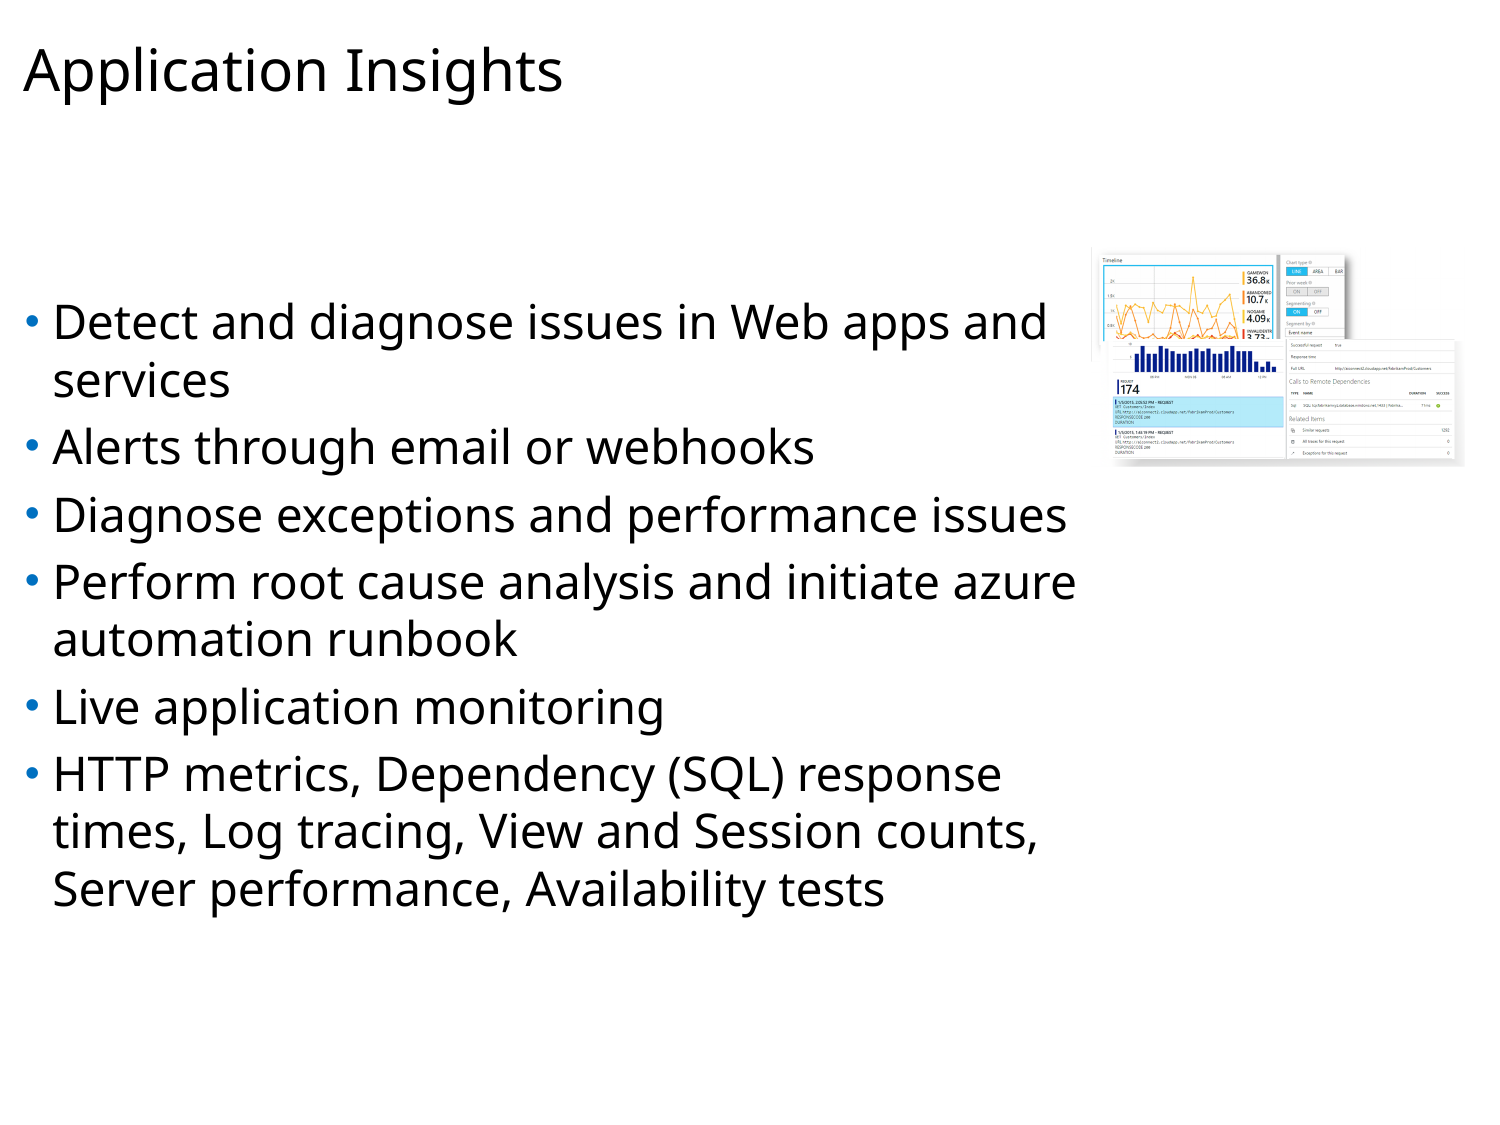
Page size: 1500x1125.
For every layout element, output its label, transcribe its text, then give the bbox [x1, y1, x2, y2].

picture [1091, 247, 1465, 467]
title Application Insights [22, 0, 1472, 148]
list Detect and diagnose issues in Web apps and services Alerts through email or webhooks Diagnose exceptions and performance issues Perform root cause analysis and initiate azure automation runbook Live application monitoring HTTP metrics, Dependency (SQL) response times, Log tracing, View and Session counts, Server performance, Availability tests [24, 291, 1092, 958]
